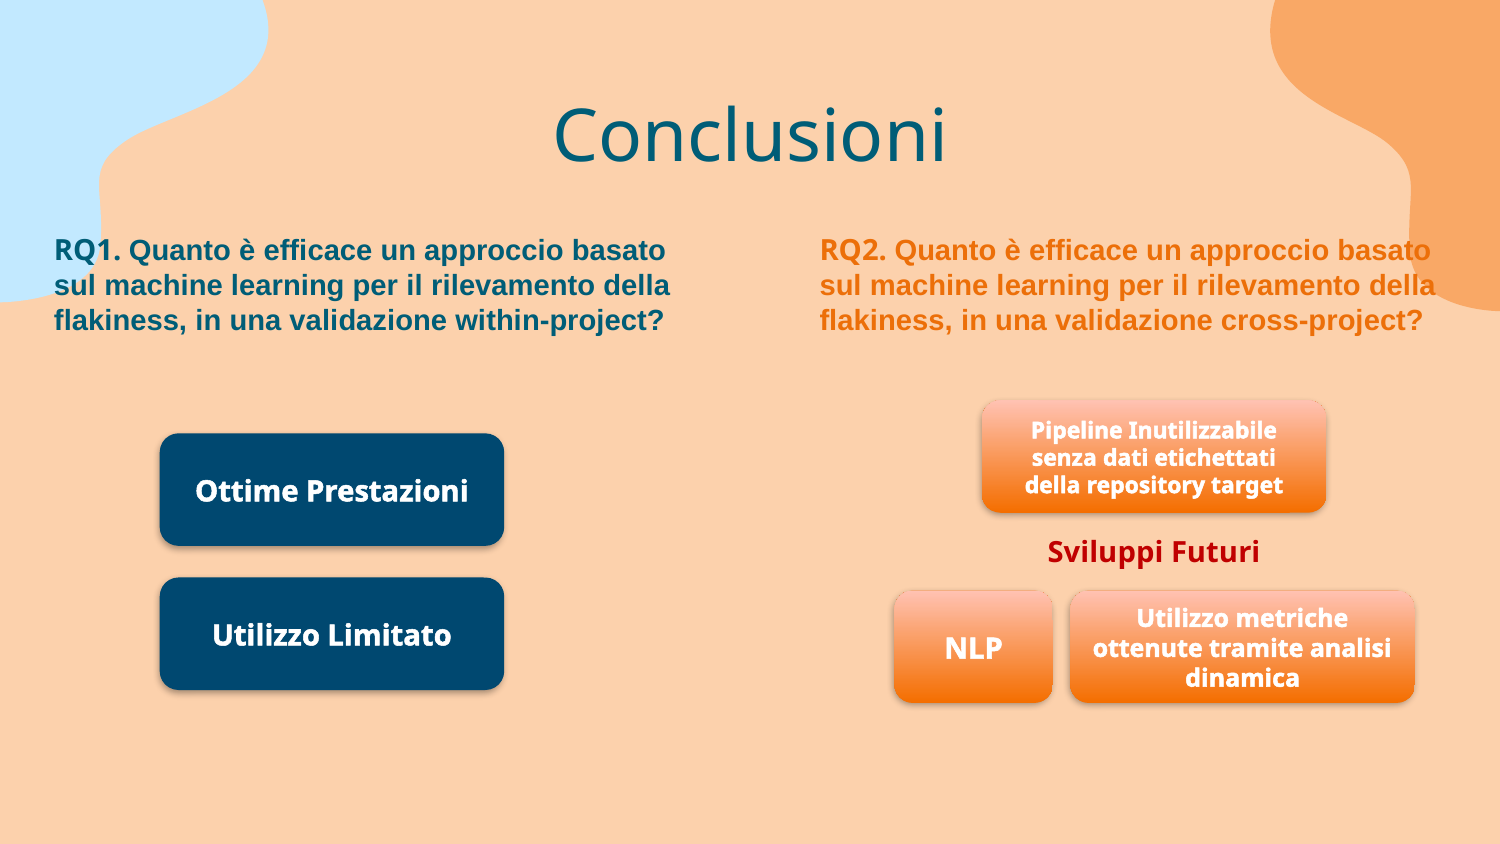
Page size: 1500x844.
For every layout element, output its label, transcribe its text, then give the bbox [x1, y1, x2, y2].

title Conclusioni [118, 73, 1382, 212]
text_box RQ2. Quanto è efficace un approccio basato sul machine learning per il rilevamento della flakiness, in una validazione cross-project? [804, 224, 1453, 344]
text_box RQ1. Quanto è efficace un approccio basato sul machine learning per il rilevamento della flakiness, in una validazione within-project? [39, 224, 687, 344]
text_box Pipeline Inutilizzabile senza dati etichettati della repository target [981, 400, 1327, 513]
text_box NLP [894, 590, 1053, 704]
text_box Utilizzo metriche ottenute tramite analisi dinamica [1070, 590, 1415, 704]
text_box Utilizzo Limitato [159, 577, 505, 691]
text_box Ottime Prestazioni [159, 433, 505, 546]
text_box Sviluppi Futuri [1032, 526, 1276, 577]
